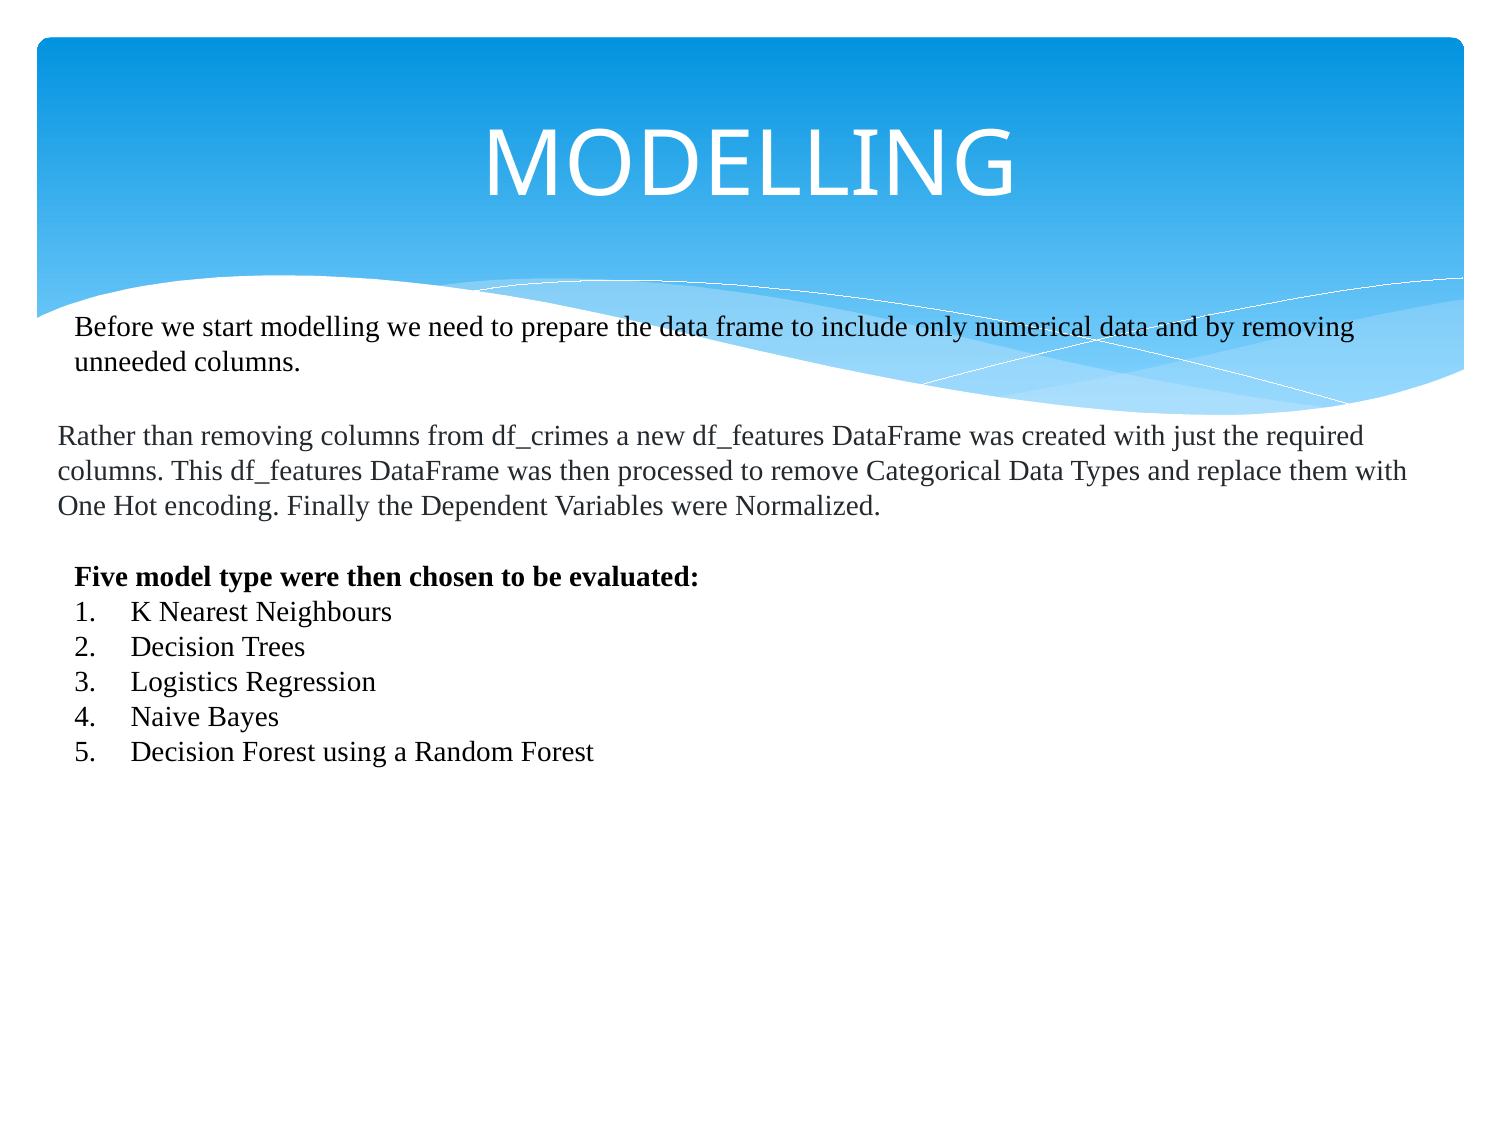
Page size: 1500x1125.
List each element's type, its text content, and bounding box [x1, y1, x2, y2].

title MODELLING [75, 55, 1425, 261]
text_box Five model type were then chosen to be evaluated: K Nearest Neighbours Decision Trees Logistics Regression Naive Bayes Decision Forest using a Random Forest [59, 549, 875, 775]
text_box Rather than removing columns from df_crimes a new df_features DataFrame was created with just the required columns. This df_features DataFrame was then processed to remove Categorical Data Types and replace them with One Hot encoding. Finally the Dependent Variables were Normalized. [57, 416, 1433, 522]
text_box Before we start modelling we need to prepare the data frame to include only numerical data and by removing unneeded columns. [59, 299, 1435, 385]
